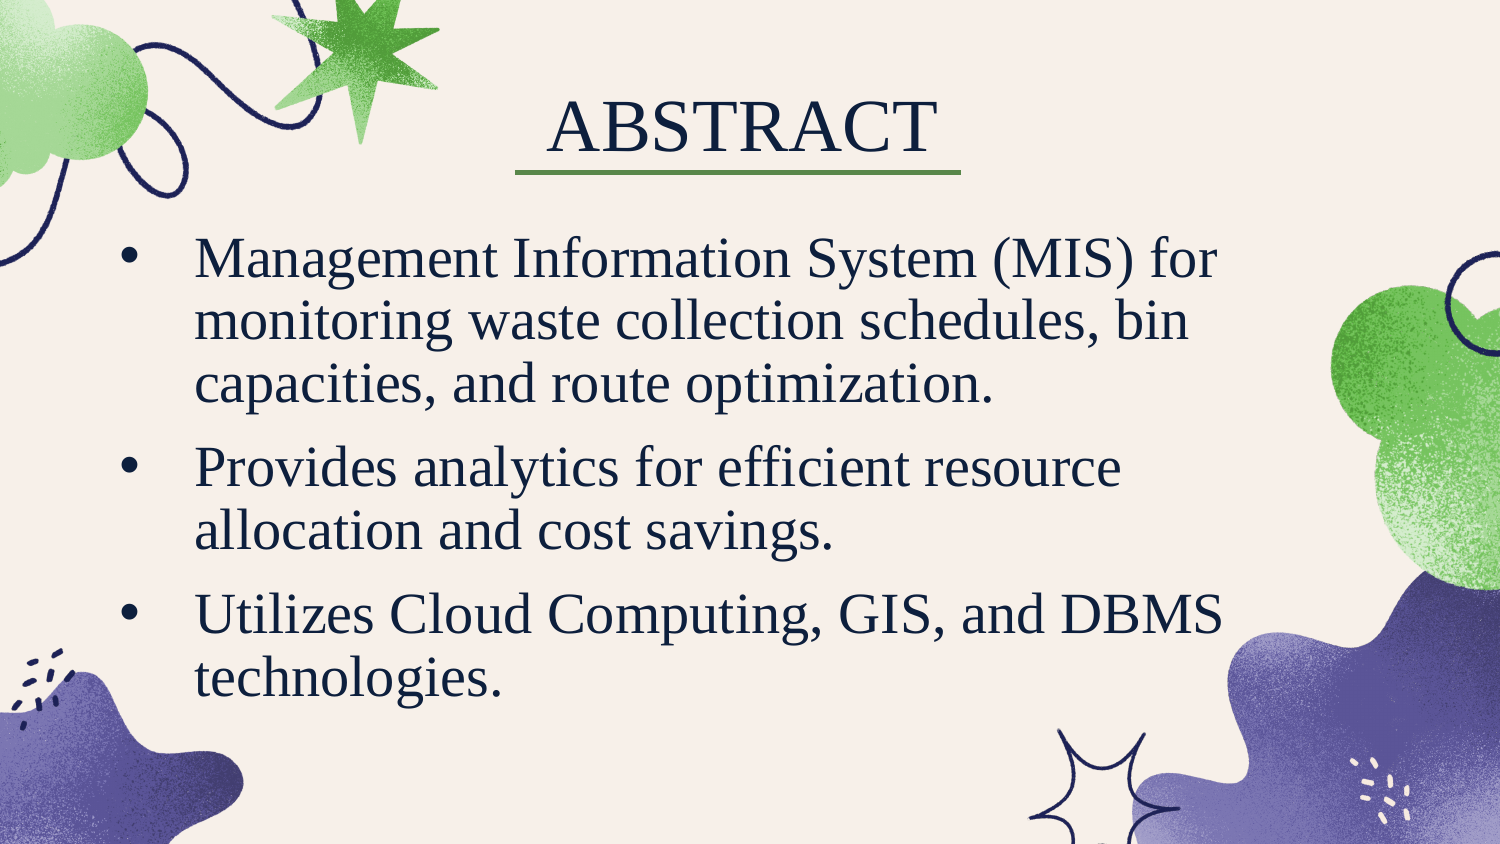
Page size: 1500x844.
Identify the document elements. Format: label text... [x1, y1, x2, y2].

title ABSTRACT [453, 56, 1183, 189]
picture [0, 597, 271, 844]
subtitle Management Information System (MIS) for monitoring waste collection schedules, bin capacities, and route optimization. Provides analytics for efficient resource allocation and cost savings. Utilizes Cloud Computing, GIS, and DBMS technologies. [119, 189, 1357, 740]
picture [0, 0, 440, 329]
picture [1027, 220, 1500, 844]
